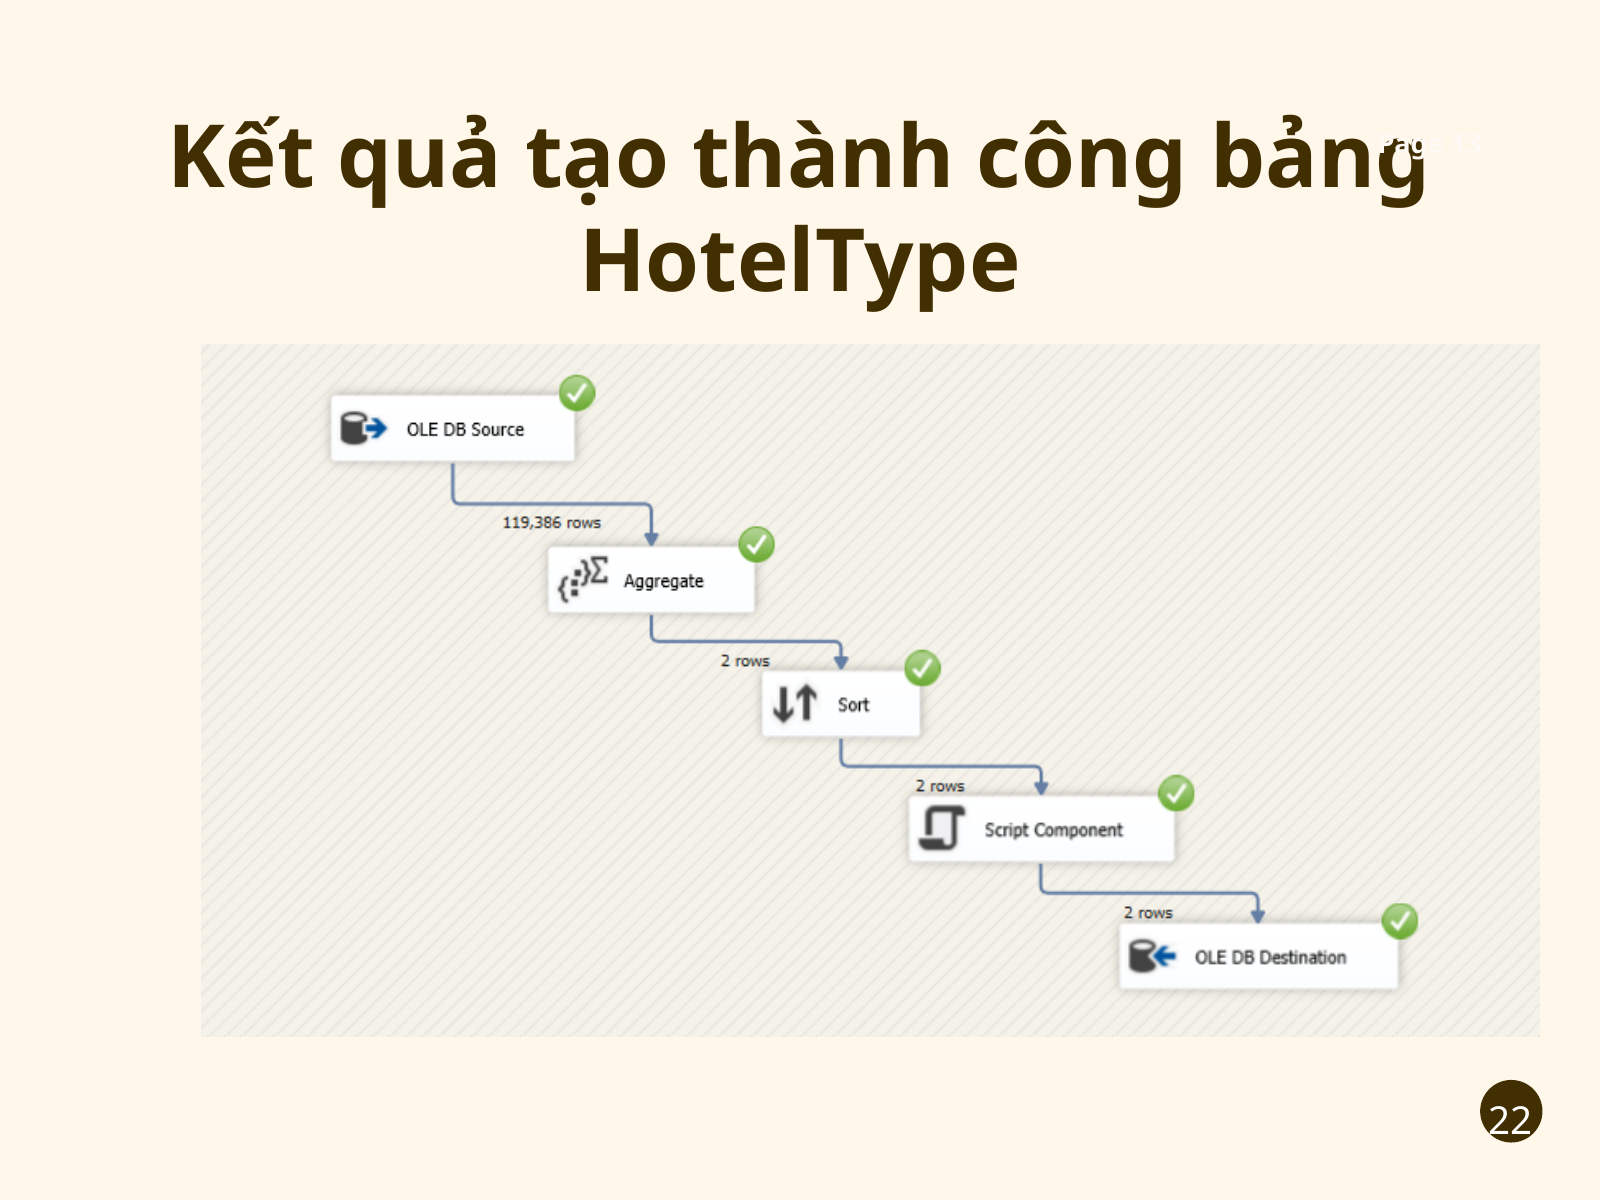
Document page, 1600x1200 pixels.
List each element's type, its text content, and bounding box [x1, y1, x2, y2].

text_box Kết quả tạo thành công bảng HotelType [43, 99, 1557, 310]
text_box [1479, 1079, 1543, 1143]
picture [201, 343, 1541, 1037]
text_box Page 13 [1343, 120, 1517, 159]
